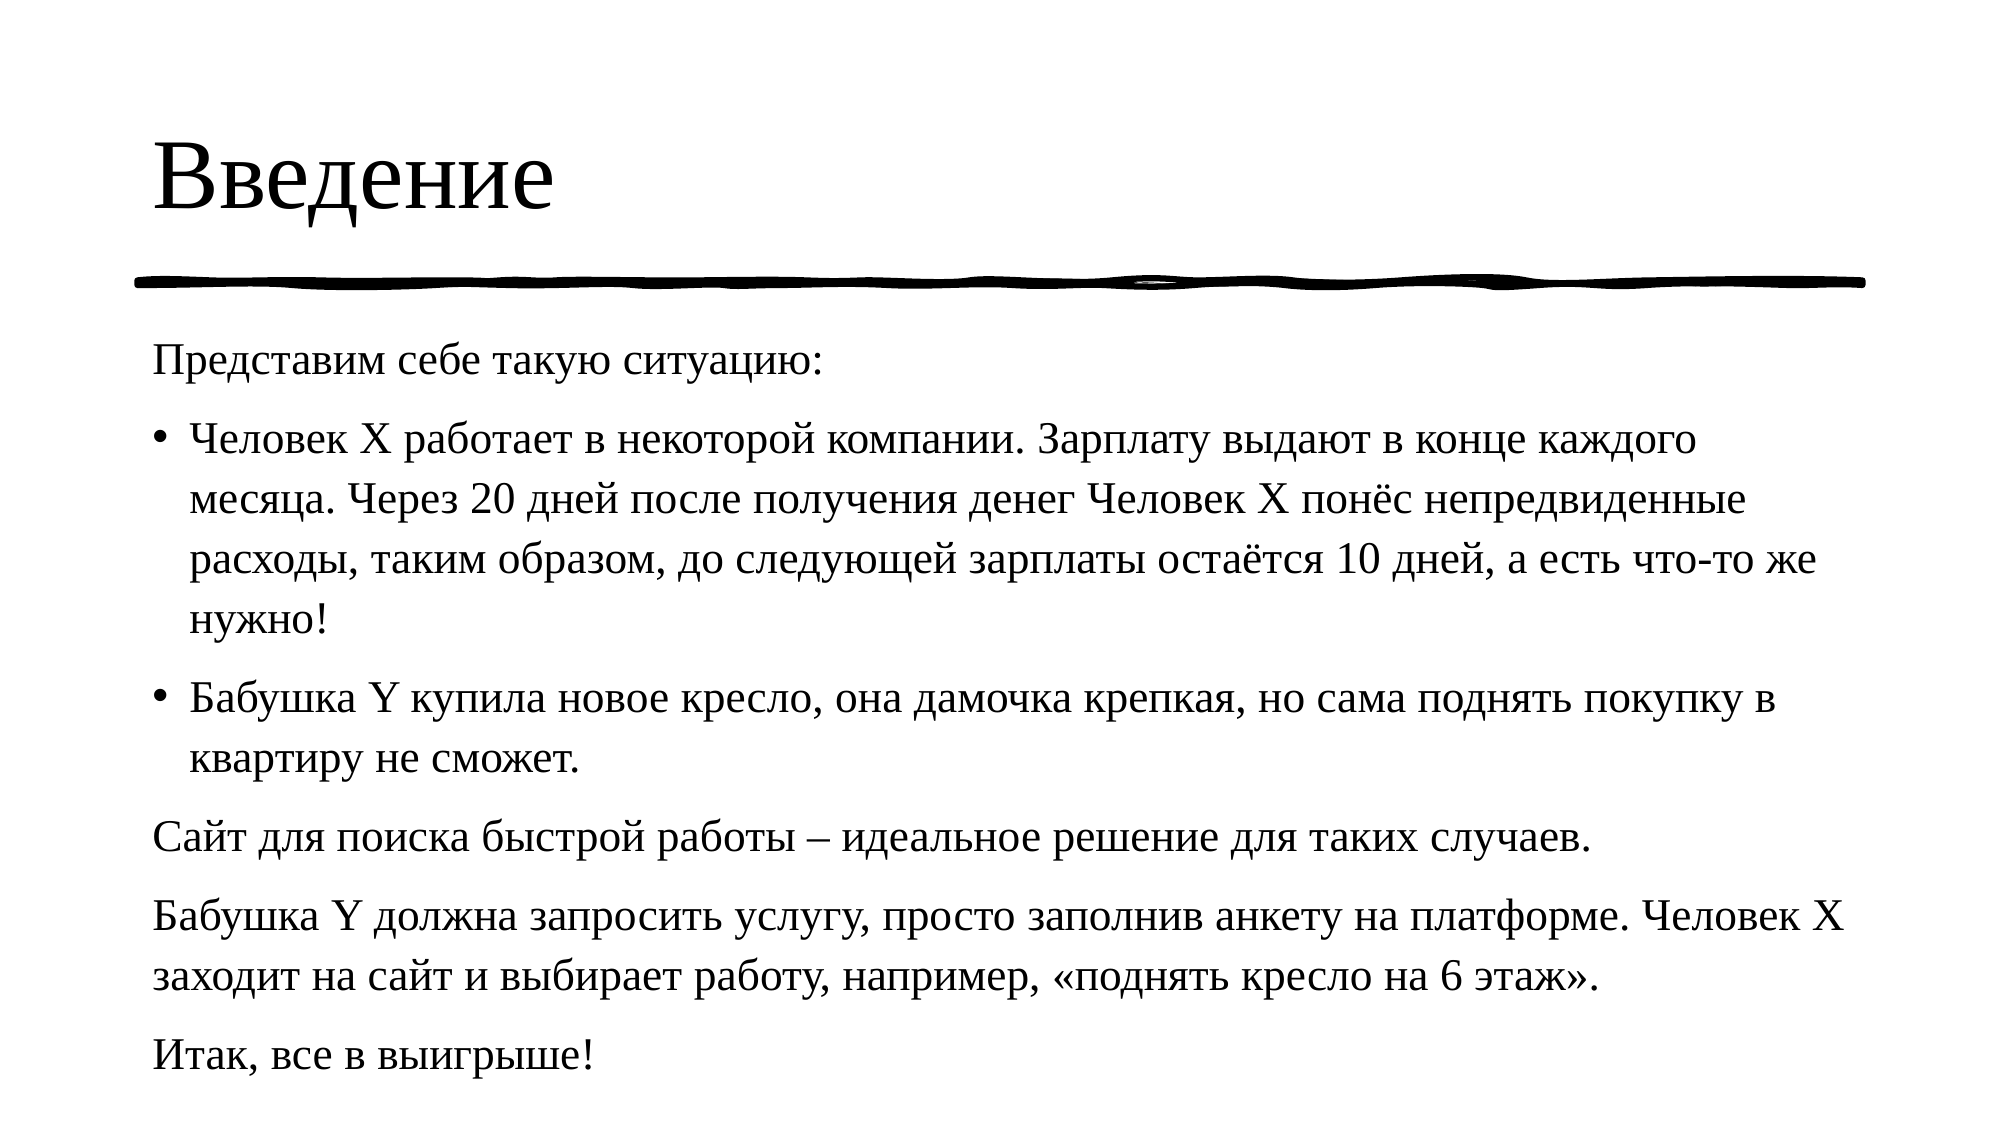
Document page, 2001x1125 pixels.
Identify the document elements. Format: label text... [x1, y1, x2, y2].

list Представим себе такую ситуацию: Человек X работает в некоторой компании. Зарплату выдают в конце каждого месяца. Через 20 дней после получения денег Человек X понёс непредвиденные расходы, таким образом, до следующей зарплаты остаётся 10 дней, а есть что-то же нужно! Бабушка Y купила новое кресло, она дамочка крепкая, но сама поднять покупку в квартиру не сможет. Сайт для поиска быстрой работы – идеальное решение для таких случаев. Бабушка Y должна запросить услугу, просто заполнив анкету на платформе. Человек X заходит на сайт и выбирает работу, например, «поднять кресло на 6 этаж». Итак, все в выигрыше! [137, 316, 1863, 1089]
title Введение [137, 59, 1863, 278]
